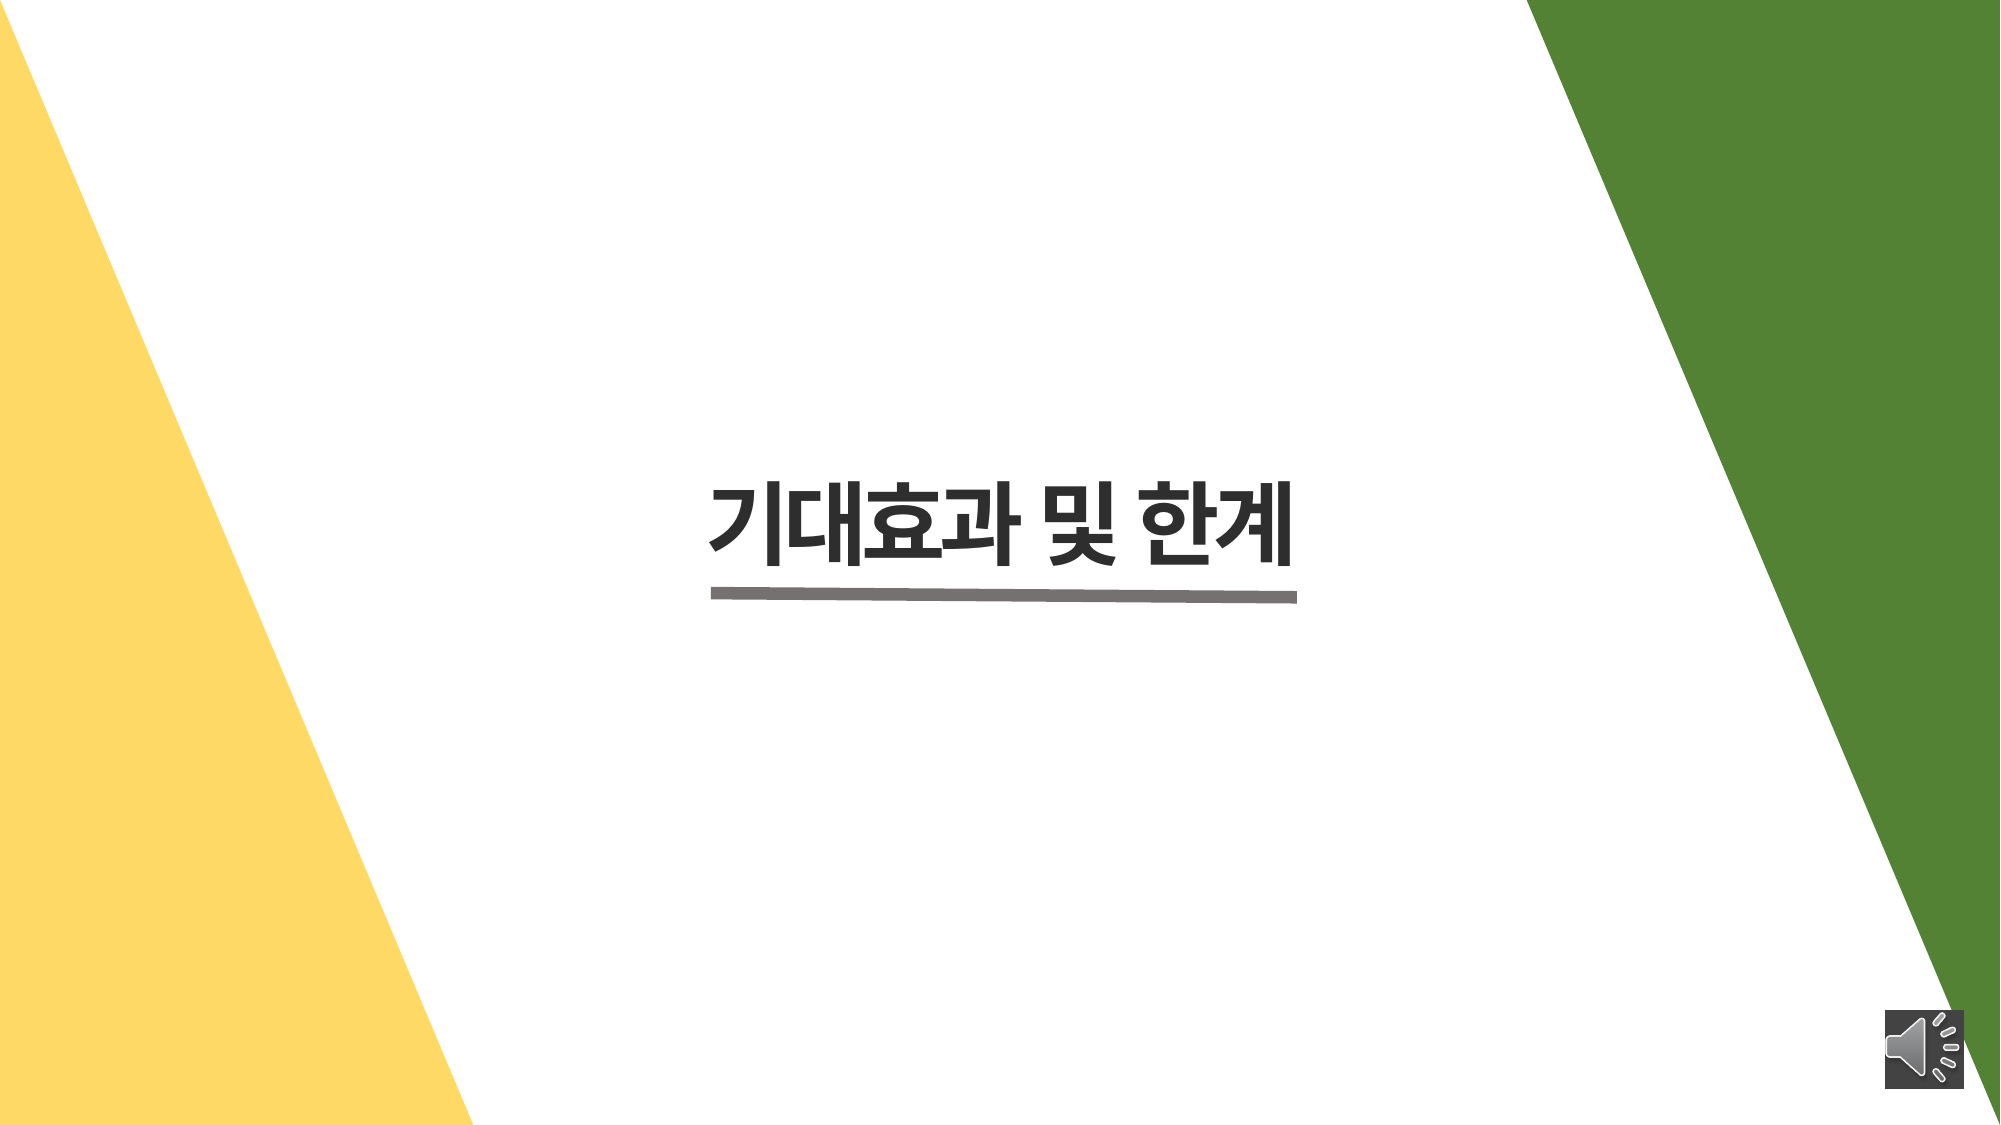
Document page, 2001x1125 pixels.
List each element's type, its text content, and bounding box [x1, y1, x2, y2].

text_box [1525, 0, 2000, 1125]
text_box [710, 593, 1297, 598]
text_box [0, 0, 475, 1125]
text_box 기대효과 및 한계 [690, 459, 1313, 584]
picture [1884, 1009, 1965, 1090]
